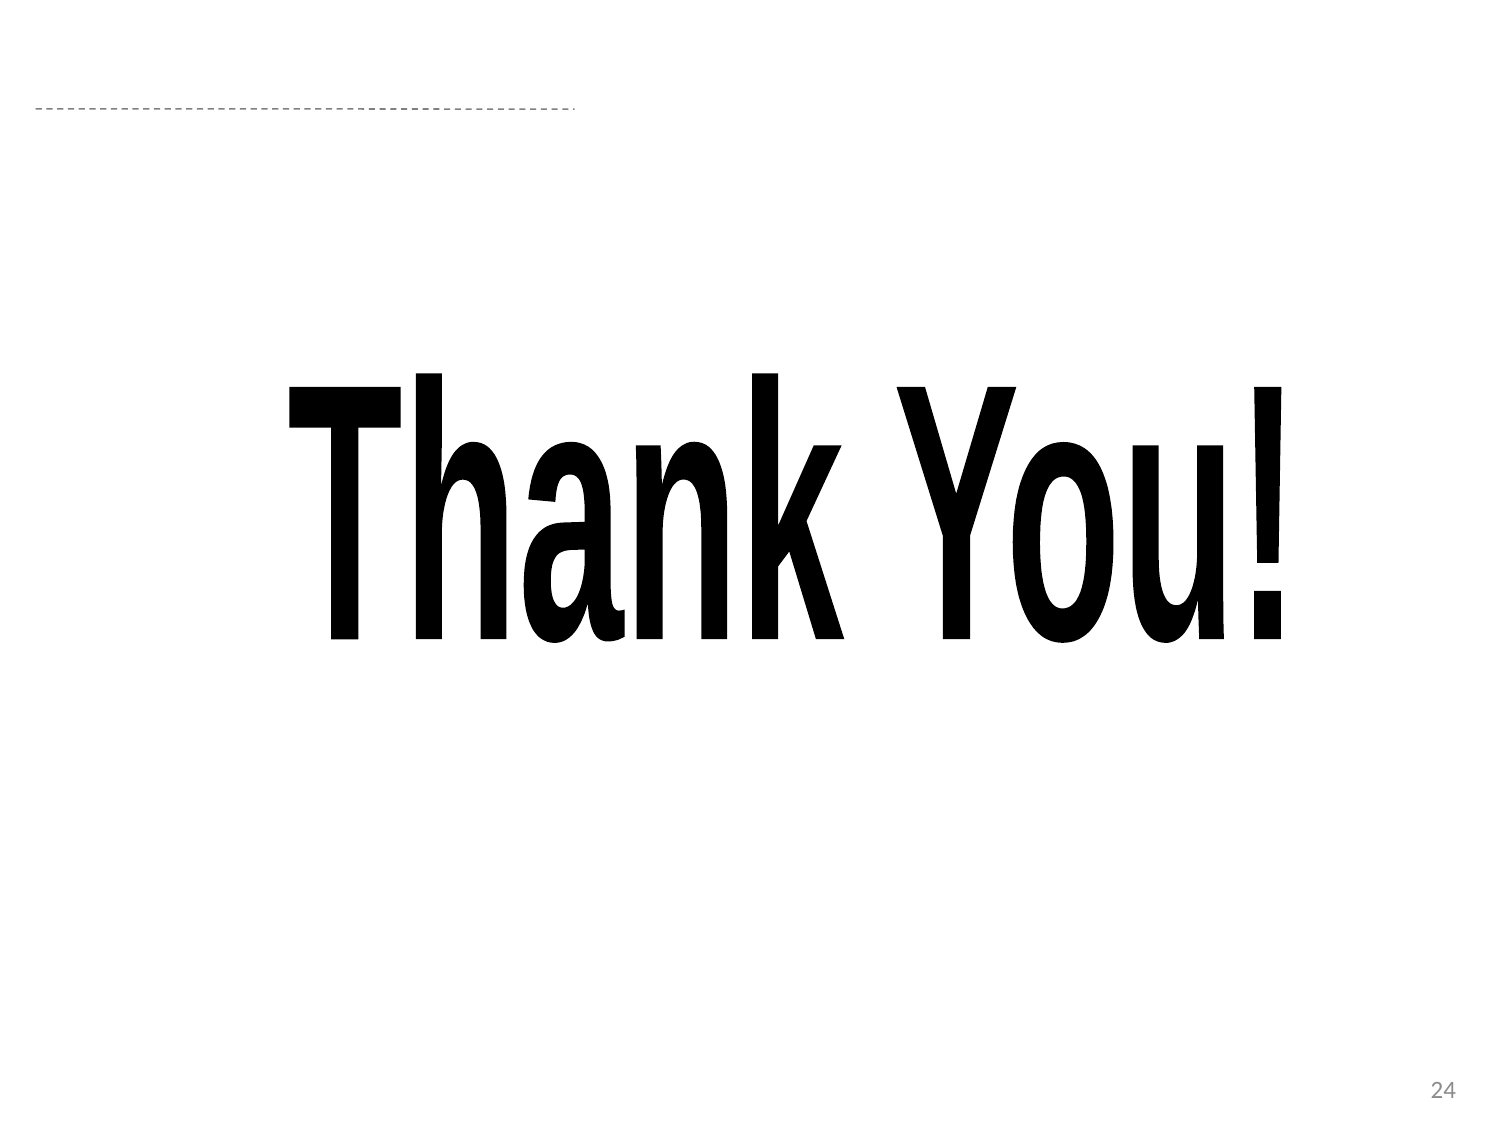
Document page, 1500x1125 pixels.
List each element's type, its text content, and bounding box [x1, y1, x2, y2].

slide_number 24 [1121, 1058, 1472, 1119]
